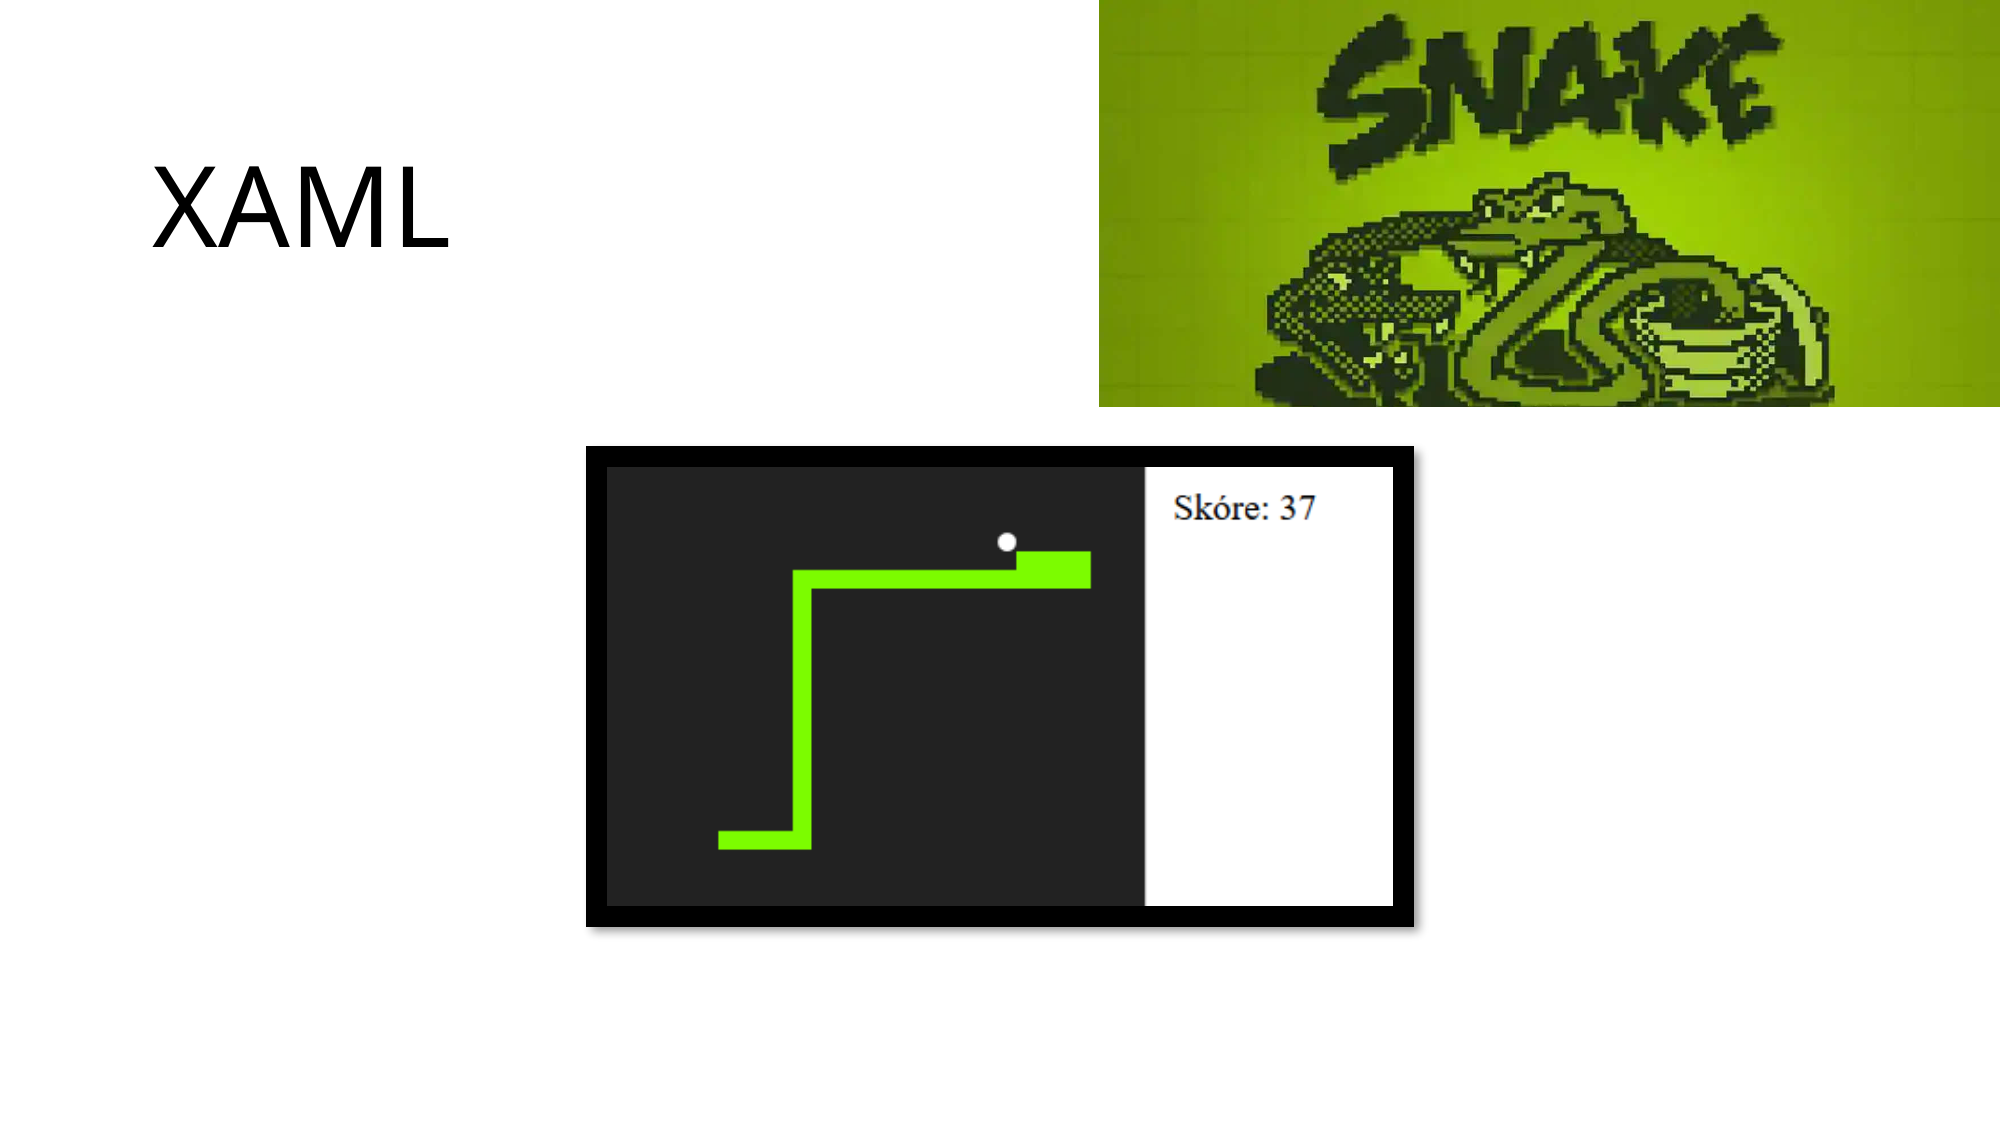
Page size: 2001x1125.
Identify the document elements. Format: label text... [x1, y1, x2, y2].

picture [607, 466, 1393, 906]
title XAML [137, 59, 1098, 278]
picture [1098, 0, 2000, 407]
